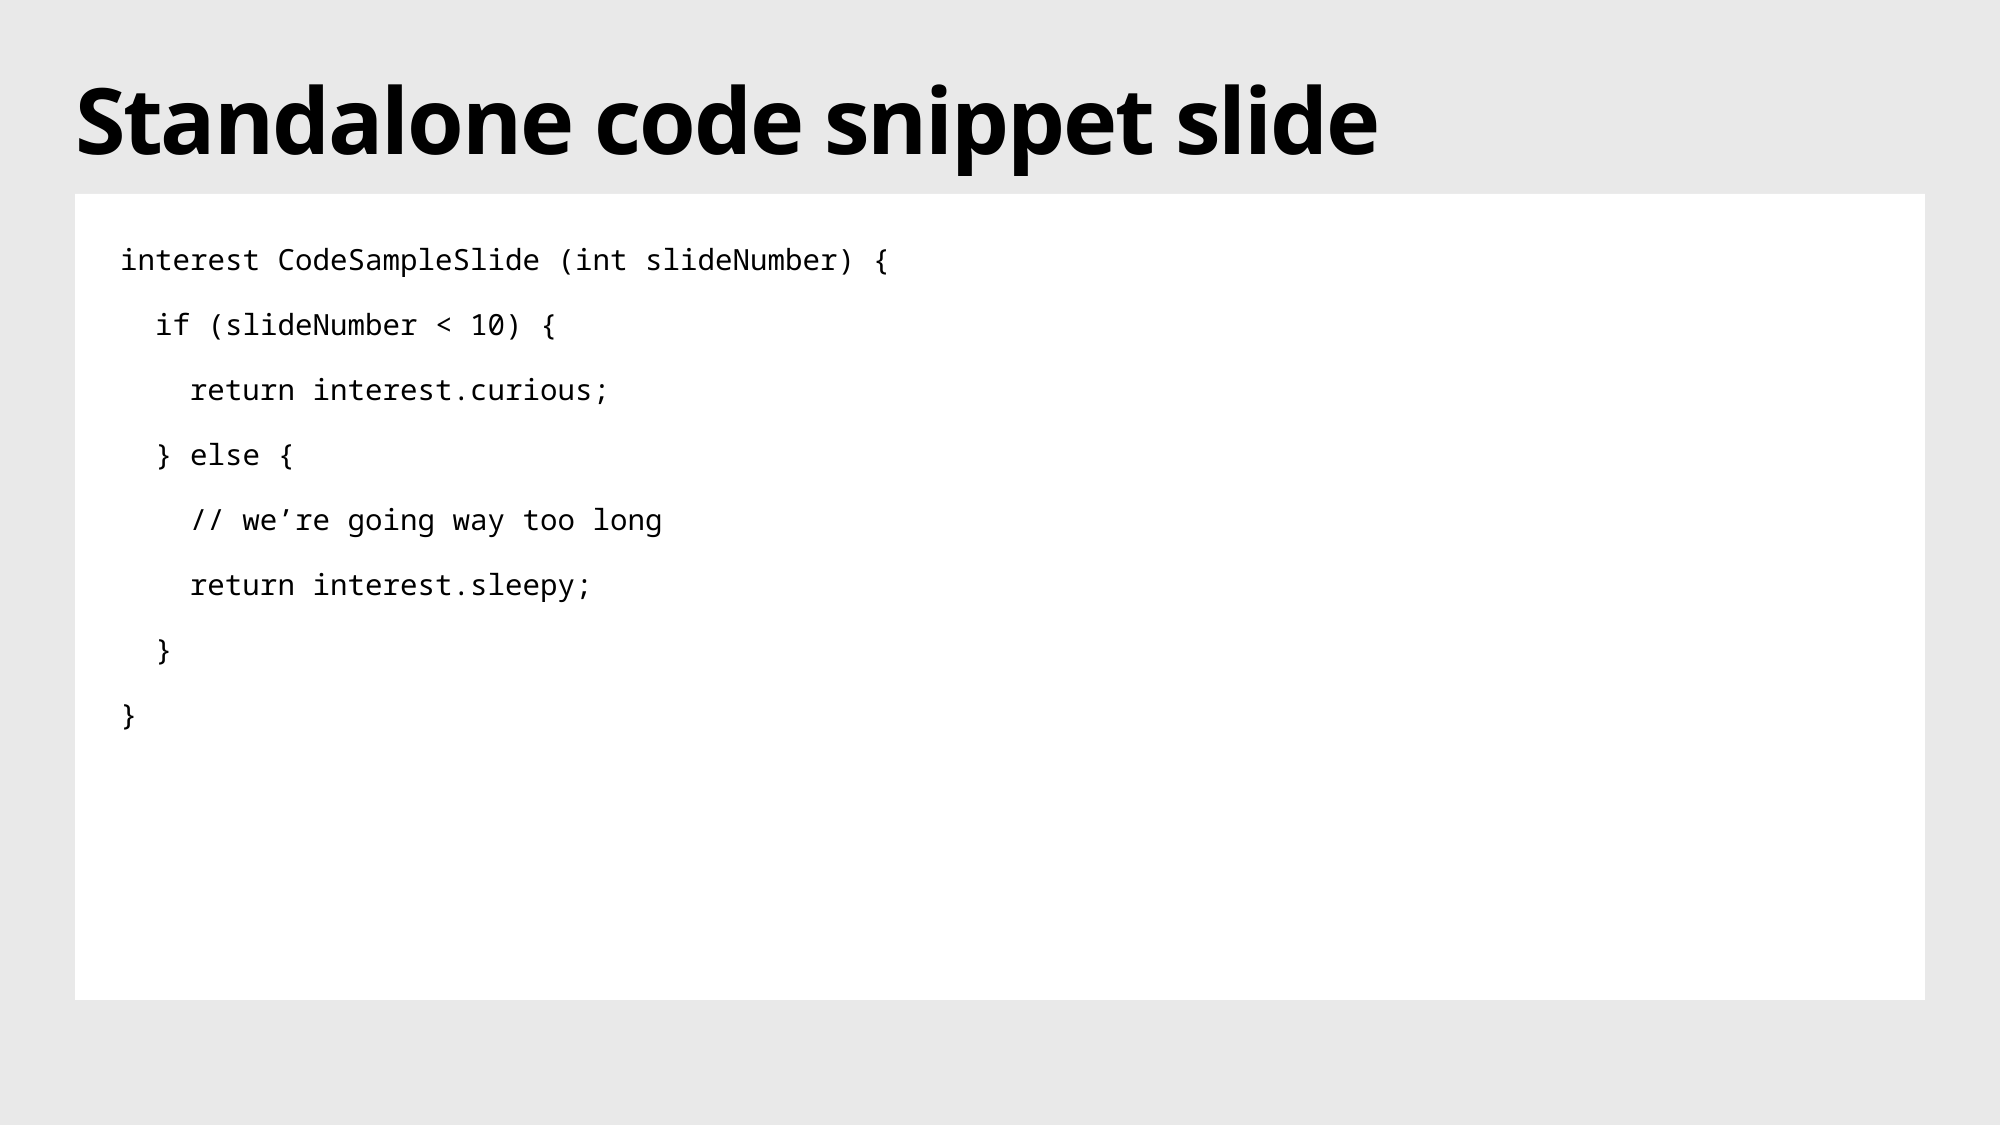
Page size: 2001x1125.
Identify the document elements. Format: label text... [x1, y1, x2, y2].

list interest CodeSampleSlide (int slideNumber) { if (slideNumber < 10) { return interest.curious; } else { // we’re going way too long return interest.sleepy; } } [75, 194, 1925, 1000]
title Standalone code snippet slide [75, 75, 1925, 194]
